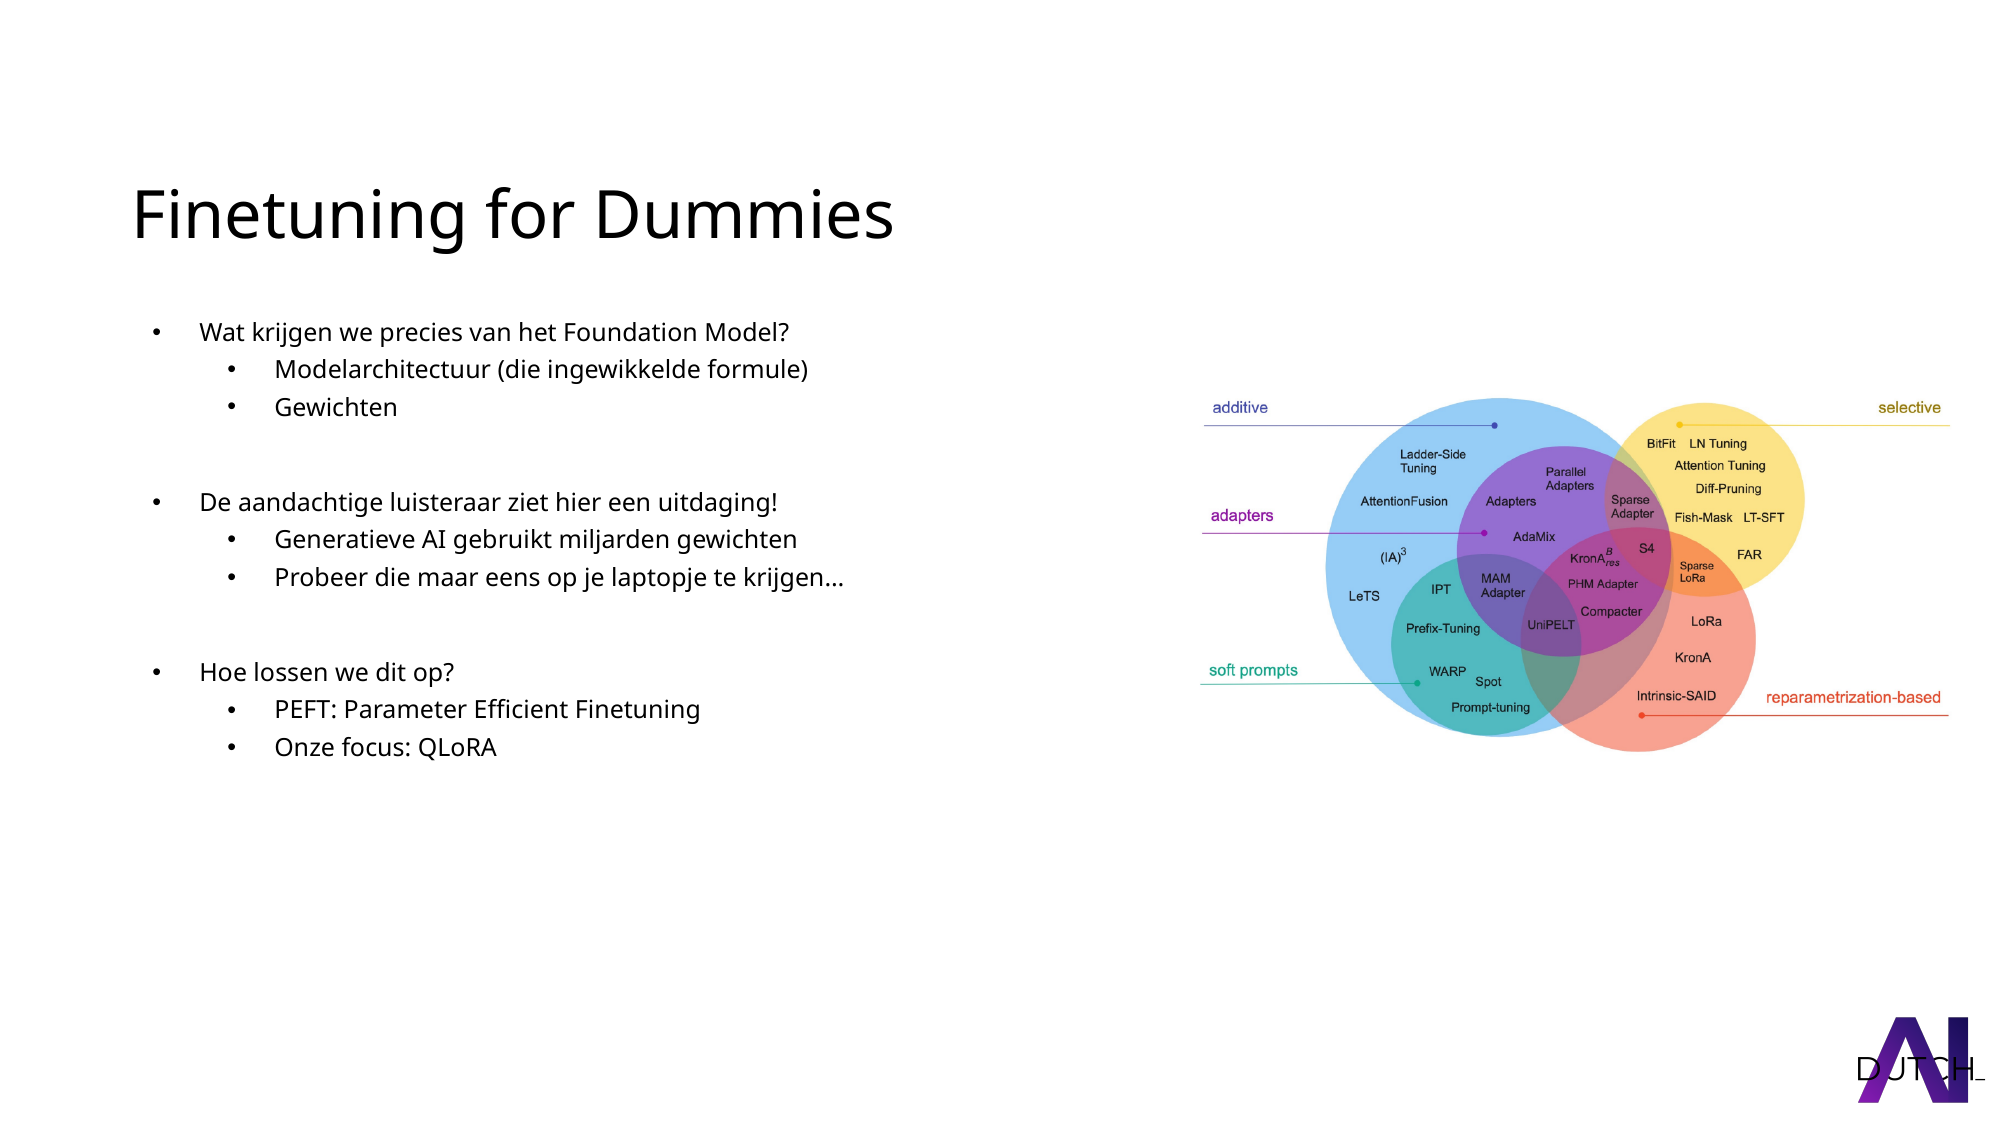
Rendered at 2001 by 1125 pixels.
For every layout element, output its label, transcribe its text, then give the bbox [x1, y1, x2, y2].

picture [1161, 352, 2000, 772]
text_box Finetuning for Dummies [116, 173, 1036, 271]
picture [1853, 1012, 1990, 1108]
text_box Wat krijgen we precies van het Foundation Model? Modelarchitectuur (die ingewikkelde formule) Gewichten De aandachtige luisteraar ziet hier een uitdaging! Generatieve AI gebruikt miljarden gewichten Probeer die maar eens op je laptopje te krijgen… Hoe lossen we dit op? PEFT: Parameter Efficient Finetuning Onze focus: QLoRA [137, 312, 1011, 938]
